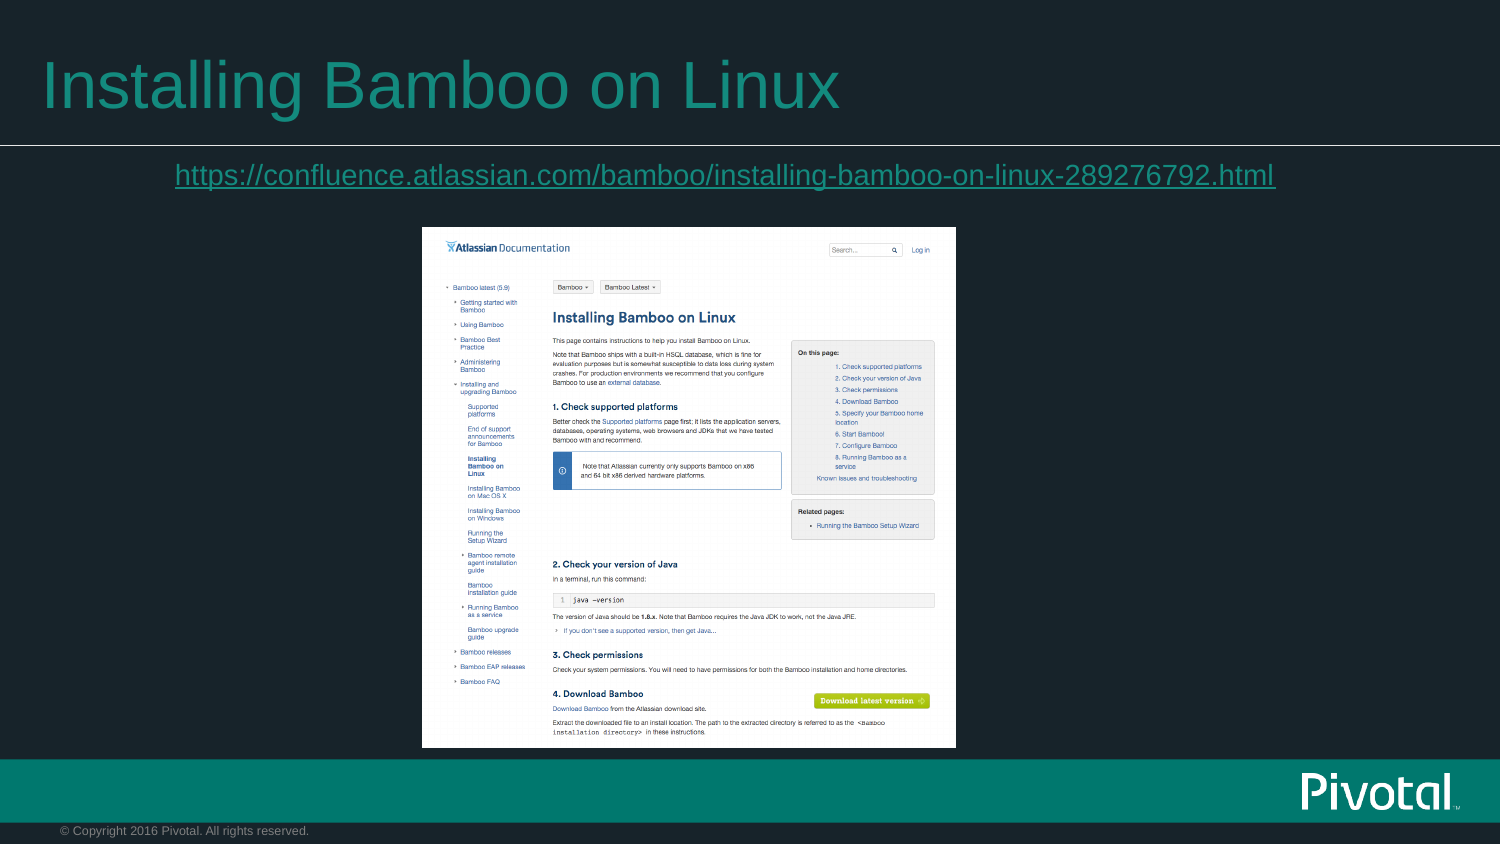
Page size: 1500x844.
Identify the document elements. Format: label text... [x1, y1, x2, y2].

text_box https://confluence.atlassian.com/bamboo/installing-bamboo-on-linux-289276792.html [160, 148, 1297, 200]
title Installing Bamboo on Linux [26, 52, 1461, 113]
picture [1302, 773, 1460, 810]
picture [421, 227, 957, 748]
